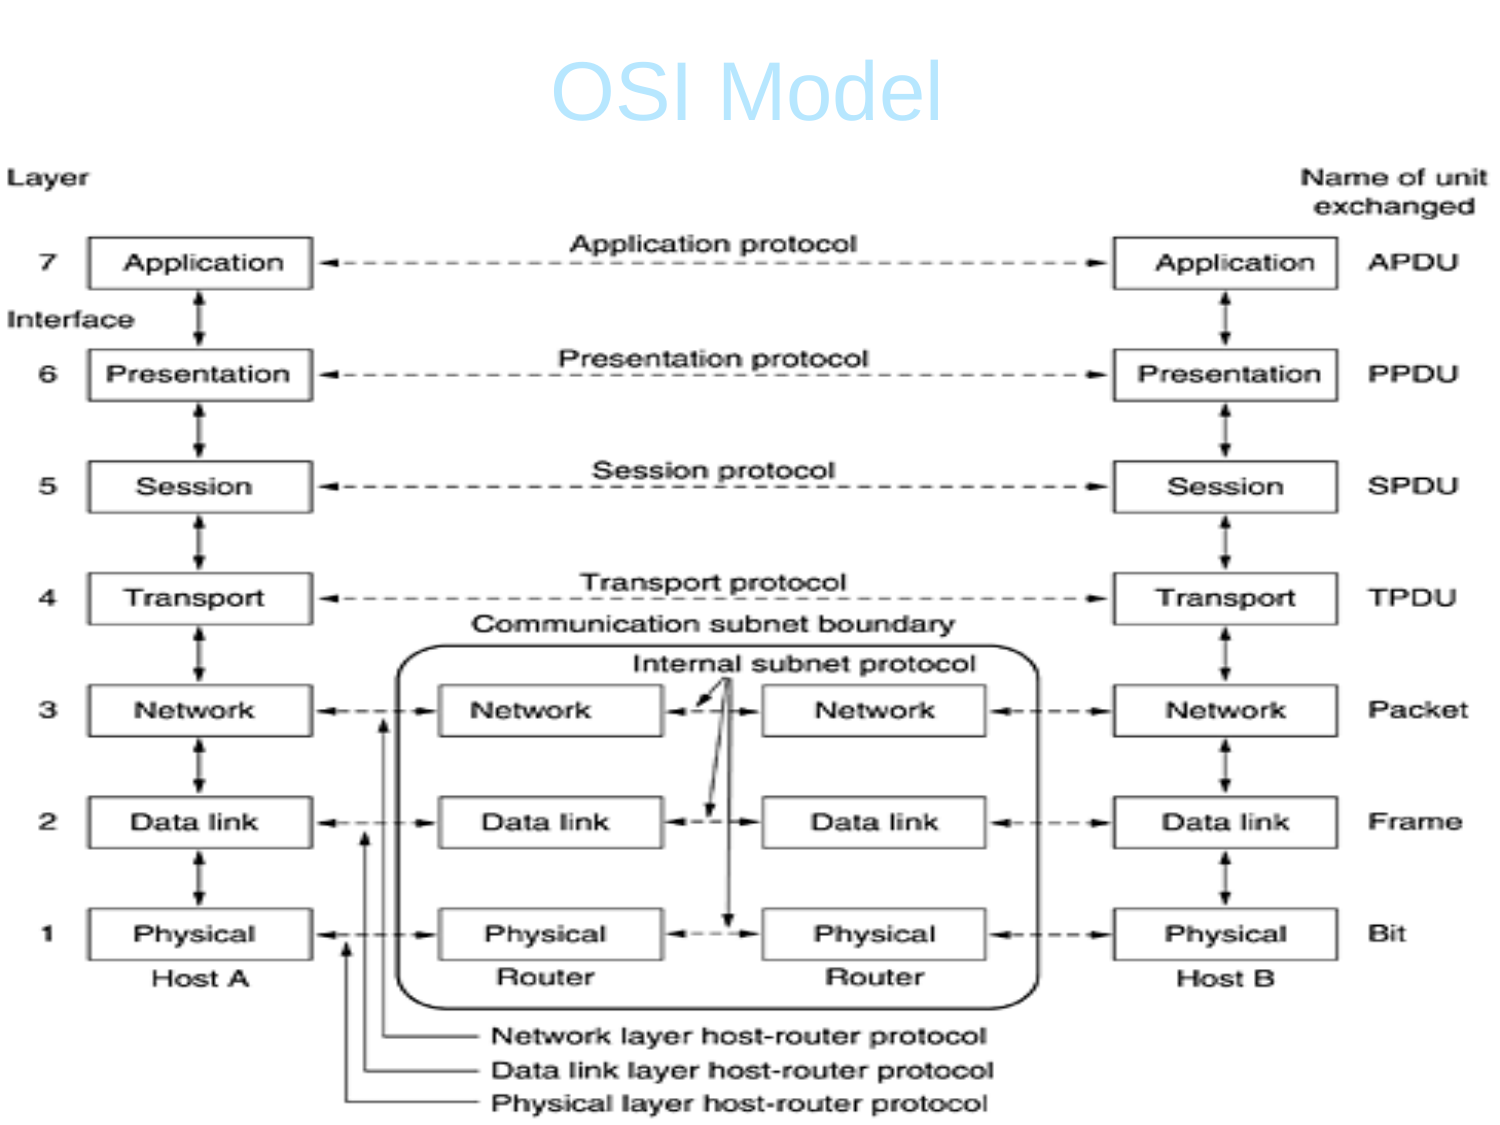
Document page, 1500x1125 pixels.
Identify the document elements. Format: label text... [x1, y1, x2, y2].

text_box OSI Model [49, 29, 1446, 145]
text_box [0, 162, 1500, 1125]
